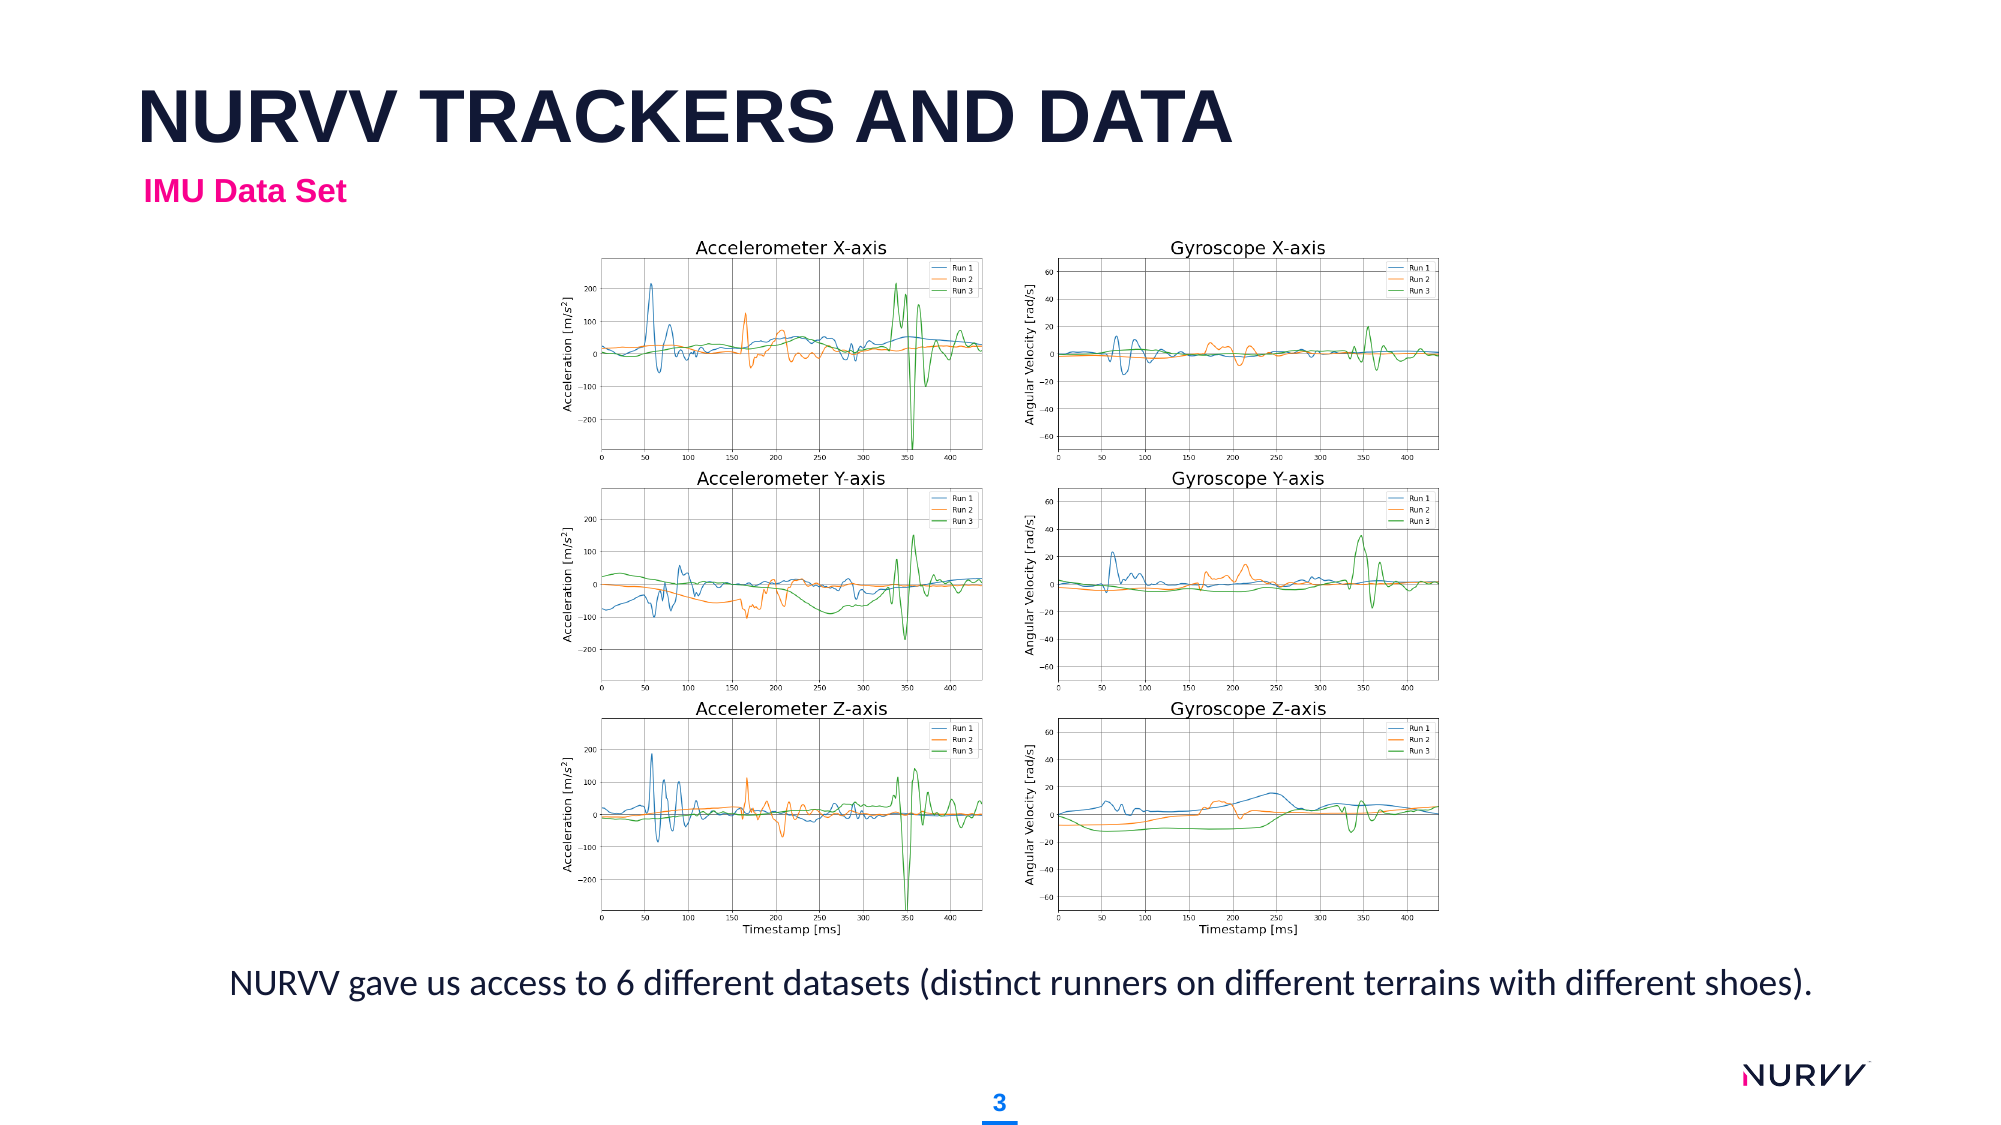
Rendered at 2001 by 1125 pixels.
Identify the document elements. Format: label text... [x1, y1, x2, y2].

text_box NURVV gave us access to 6 different datasets (distinct runners on different terrains with different shoes). [214, 950, 2000, 1011]
picture [1731, 1052, 1878, 1098]
picture [556, 236, 1442, 940]
title NURVV TRACKERS AND DATA [125, 56, 1873, 149]
list IMU Data Set [128, 161, 1876, 236]
